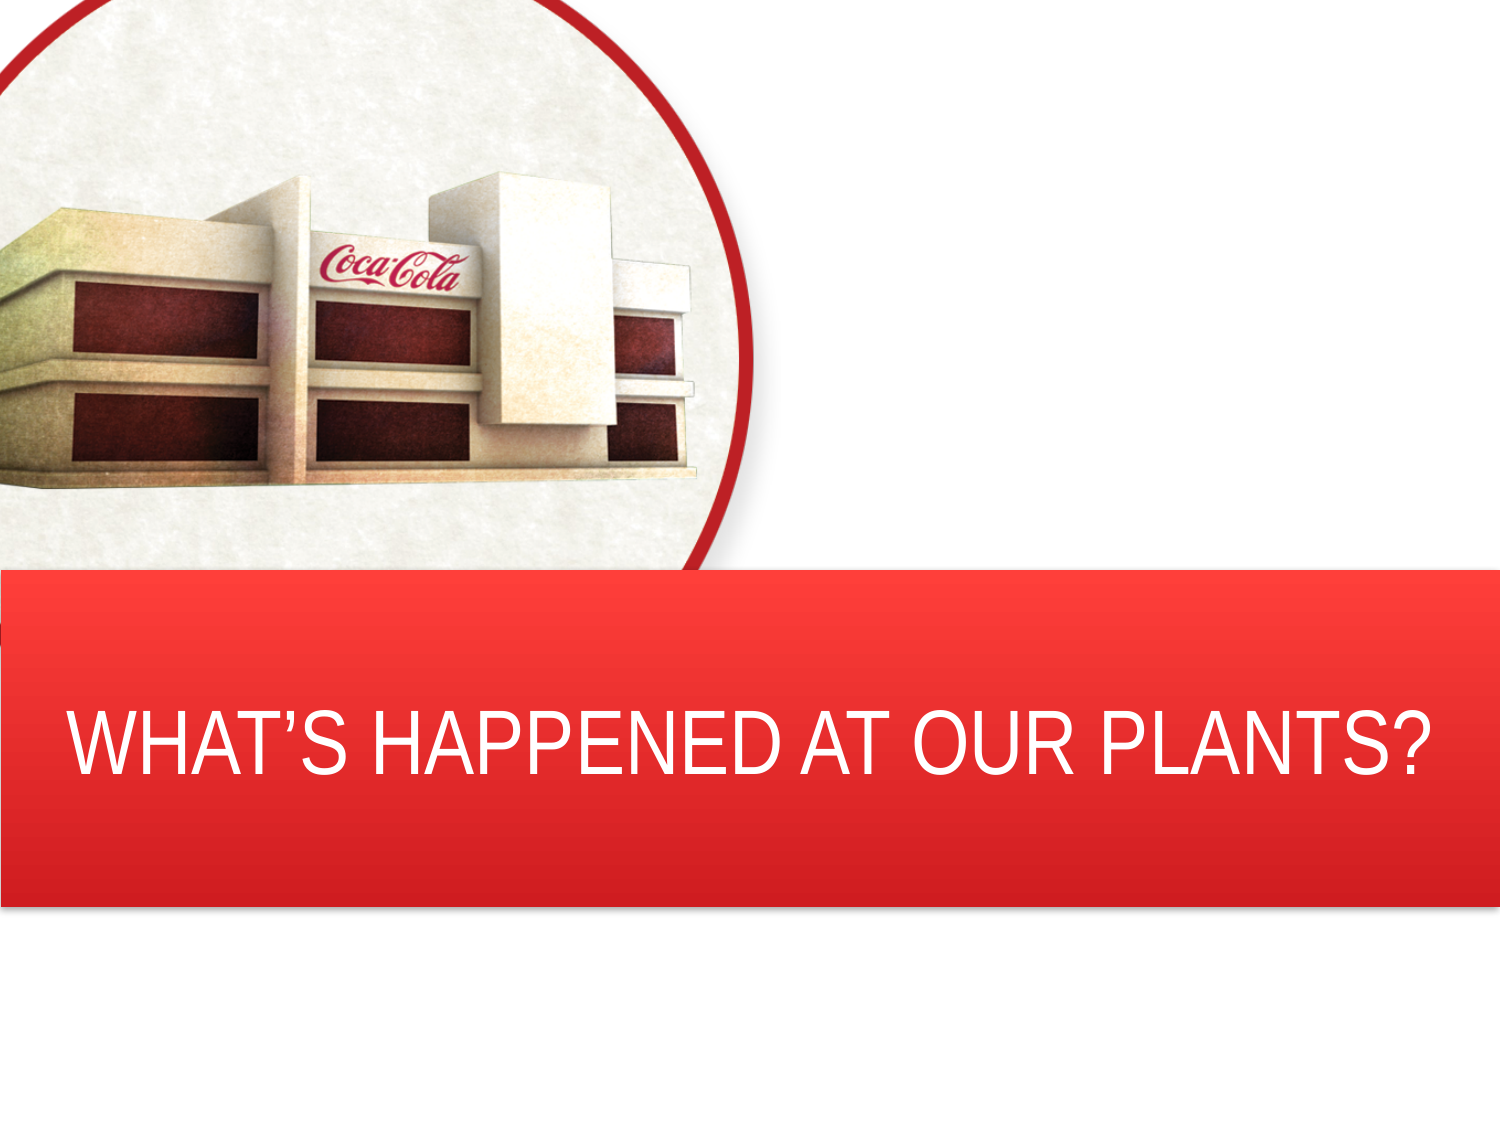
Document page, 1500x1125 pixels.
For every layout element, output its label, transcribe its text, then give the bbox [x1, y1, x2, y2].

text_box WHAT’S HAPPENED AT OUR PLANTS? [785, 697, 1457, 800]
picture [0, 0, 781, 818]
text_box [0, 569, 1500, 908]
